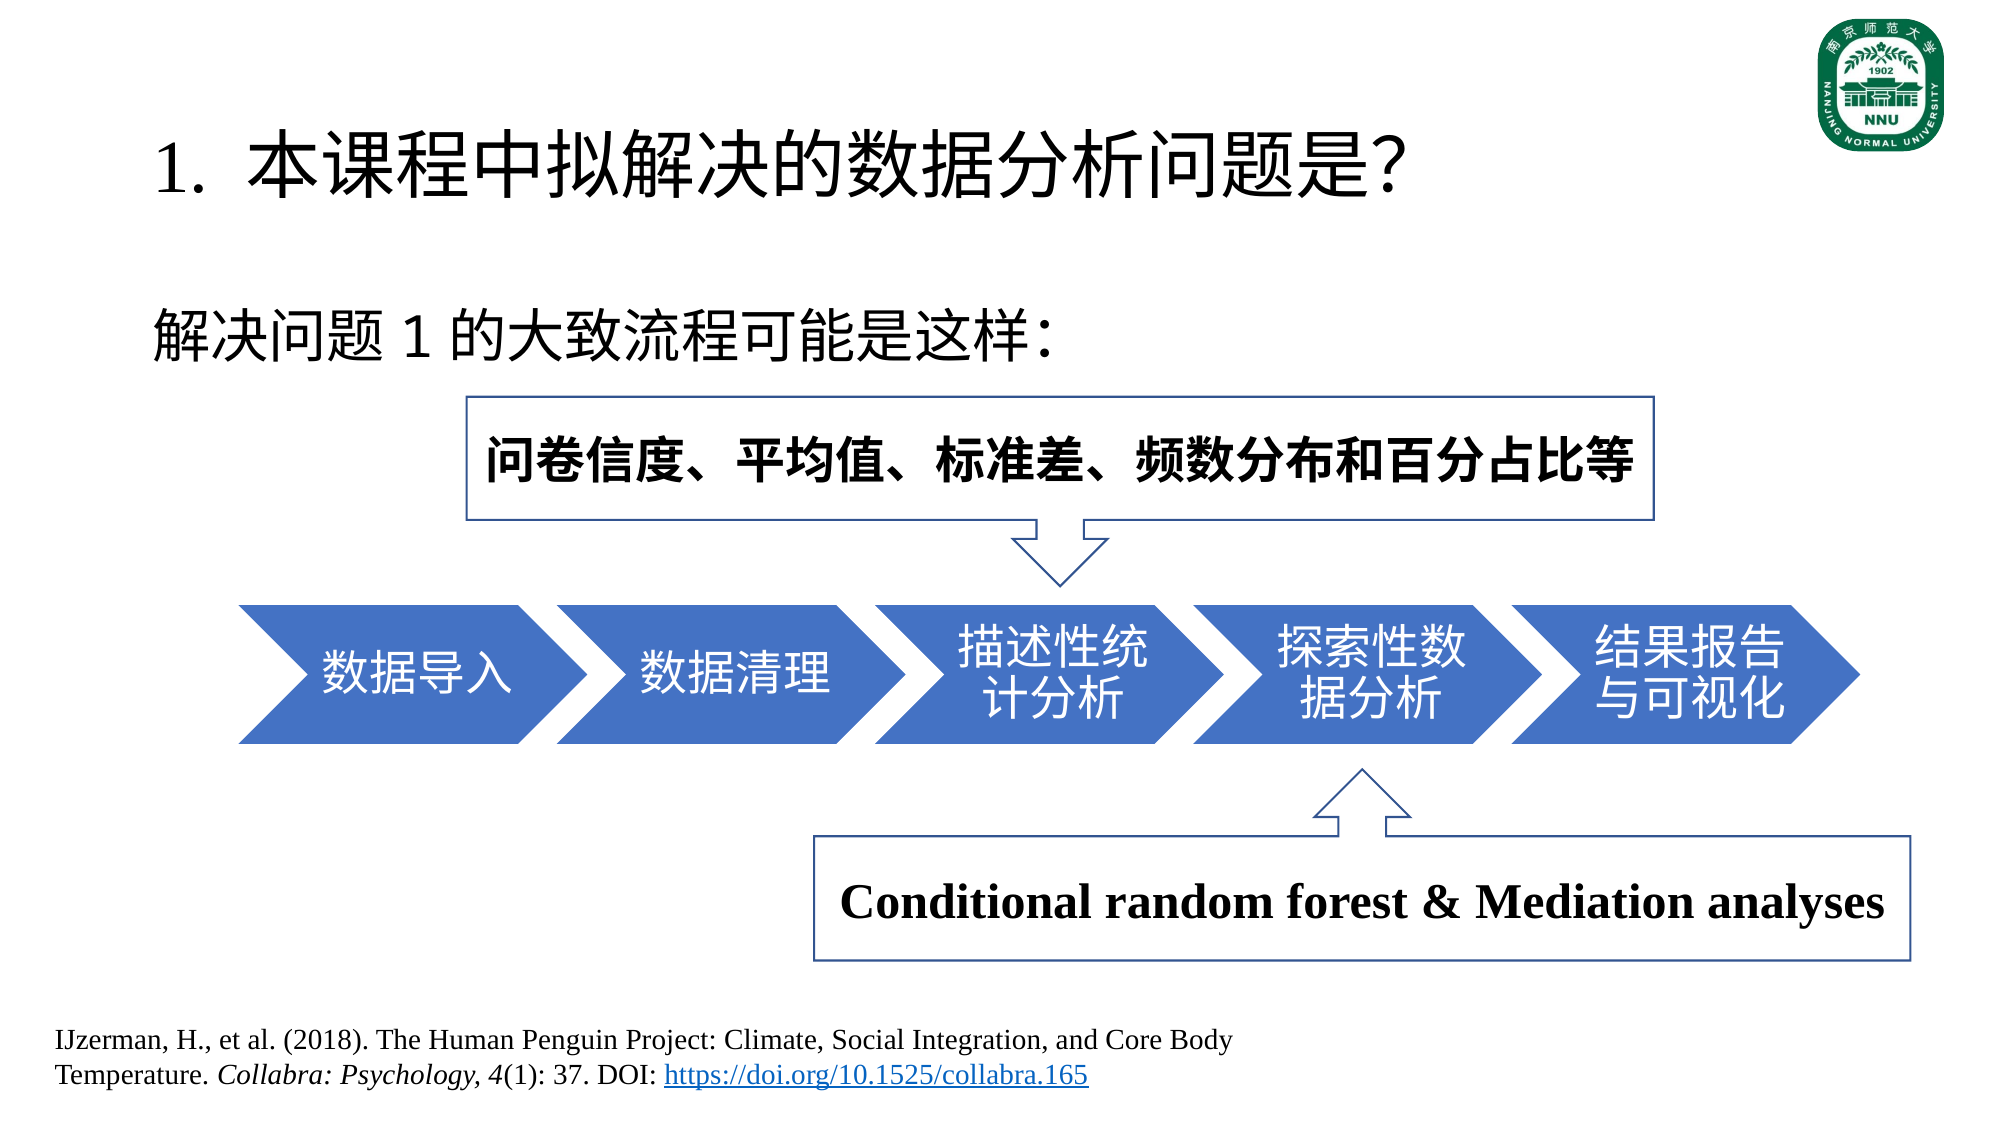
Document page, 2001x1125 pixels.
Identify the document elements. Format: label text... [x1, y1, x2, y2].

text_box 问卷信度、平均值、标准差、频数分布和百分占比等 [465, 395, 1655, 508]
list 解决问题1的大致流程可能是这样： [137, 299, 1863, 1014]
title 1. 本课程中拟解决的数据分析问题是？ [137, 59, 1863, 278]
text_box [235, 508, 1863, 841]
text_box Conditional random forest & Mediation analyses [813, 835, 1912, 962]
picture [1817, 18, 1944, 152]
text_box IJzerman, H., et al. (2018). The Human Penguin Project: Climate, Social Integration, and Core Body Temperature. Collabra: Psychology, 4(1): 37. DOI: https://doi.org/10.1525/collabra.165 [39, 1013, 1256, 1098]
